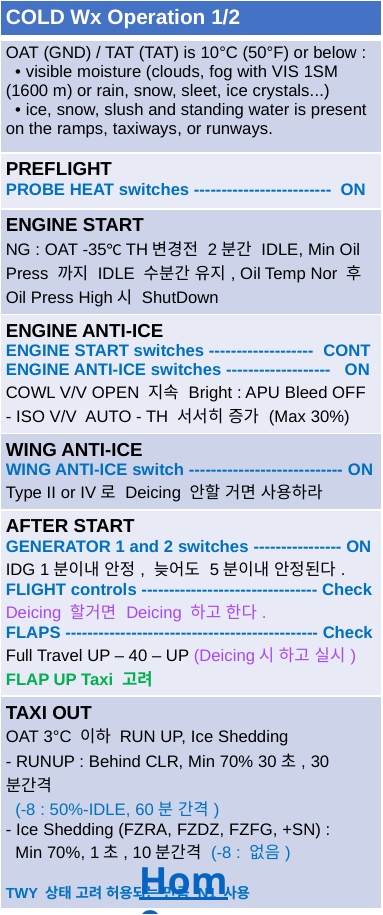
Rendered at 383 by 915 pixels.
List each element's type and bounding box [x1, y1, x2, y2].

table_cell [1, 315, 381, 433]
text_box [138, 856, 245, 908]
table_cell [1, 154, 381, 208]
table_cell [1, 210, 381, 314]
table_cell [1, 41, 381, 152]
table_cell [1, 511, 381, 695]
table_cell [1, 434, 381, 509]
table_cell [1, 697, 381, 908]
table_header [1, 1, 381, 35]
